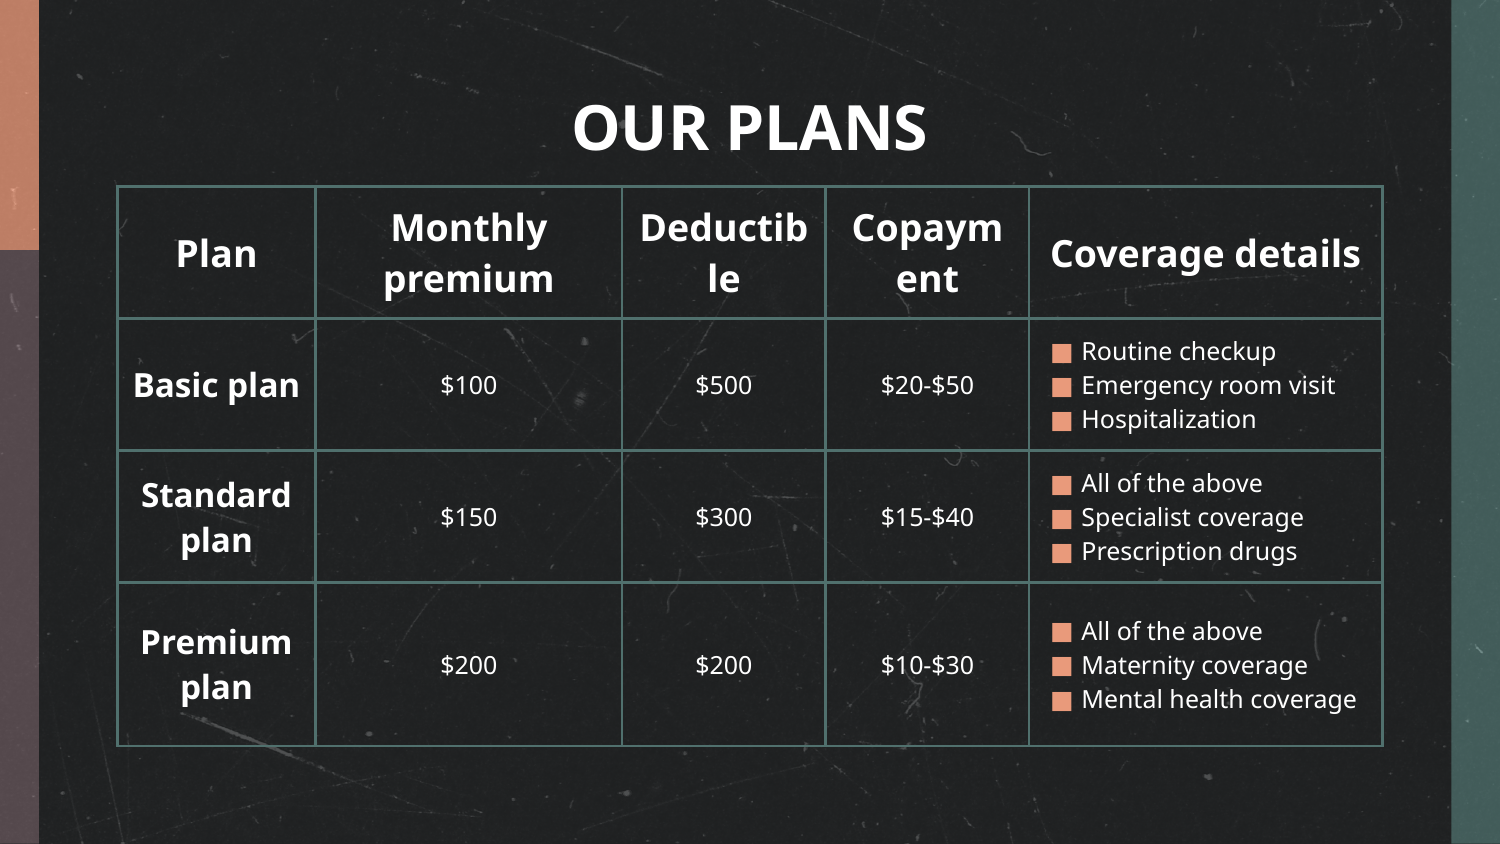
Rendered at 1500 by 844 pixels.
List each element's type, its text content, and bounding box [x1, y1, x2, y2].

table_cell $200 [317, 584, 621, 745]
table_cell $10-$30 [827, 584, 1028, 745]
table_cell $150 [317, 452, 621, 581]
table_cell $200 [623, 584, 824, 745]
title OUR PLANS [118, 72, 1382, 167]
table_cell Routine checkup Emergency room visit Hospitalization [1030, 320, 1381, 449]
table_cell $15-$40 [827, 452, 1028, 581]
table_cell $100 [317, 320, 621, 449]
table_cell $20-$50 [827, 320, 1028, 449]
table_cell Standard plan [119, 452, 314, 581]
table_header Coverage details [1030, 188, 1381, 317]
table_header Copayment [827, 188, 1028, 317]
table_cell Basic plan [119, 320, 314, 449]
table_cell All of the above Specialist coverage Prescription drugs [1030, 452, 1381, 581]
table_cell All of the above Maternity coverage Mental health coverage [1030, 584, 1381, 745]
table_header Deductible [623, 188, 824, 317]
table_cell $300 [623, 452, 824, 581]
table_header Plan [119, 188, 314, 317]
table_cell Premium plan [119, 584, 314, 745]
table_cell $500 [623, 320, 824, 449]
table_header Monthly premium [317, 188, 621, 317]
